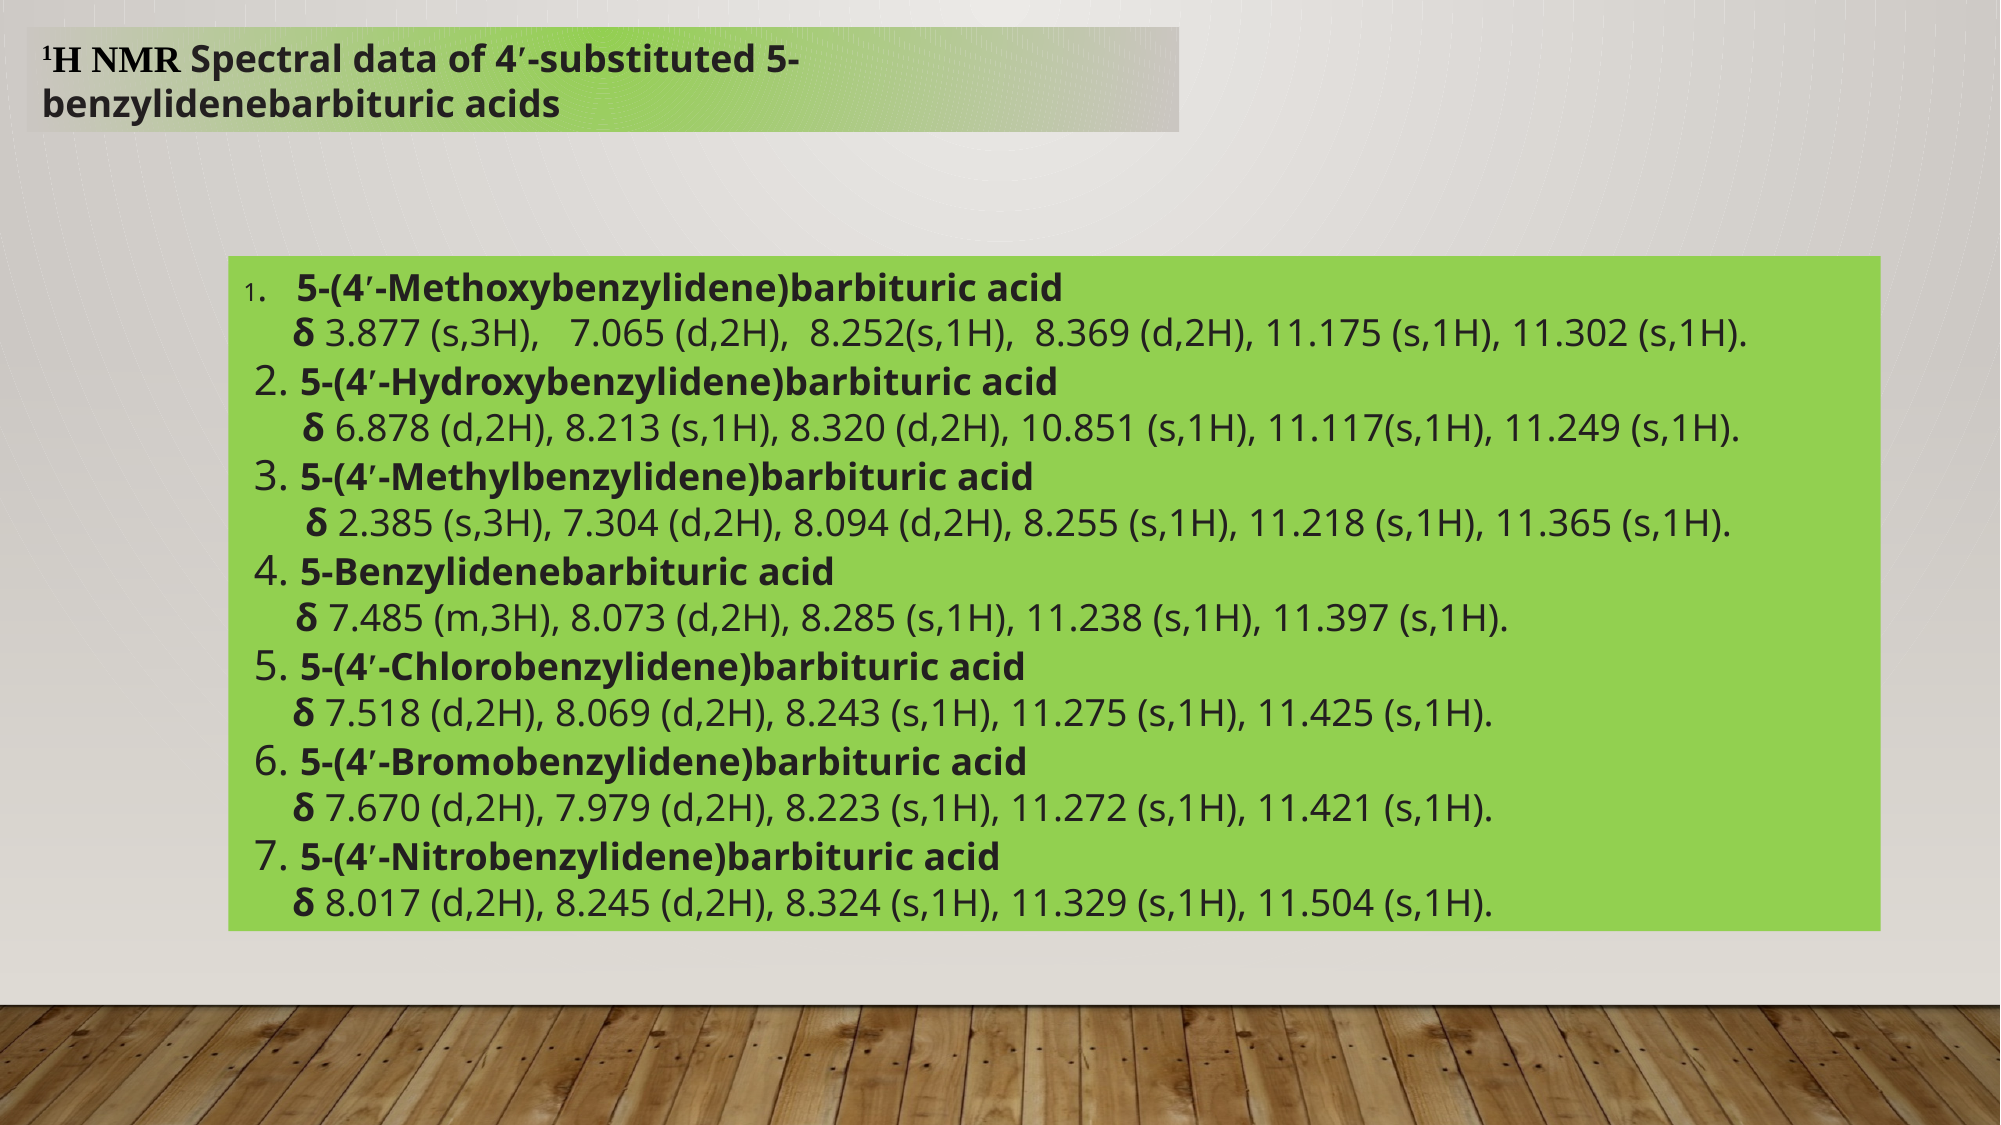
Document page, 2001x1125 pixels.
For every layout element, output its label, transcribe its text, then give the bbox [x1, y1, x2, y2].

text_box 1. 5-(4′-Methoxybenzylidene)barbituric acid δ 3.877 (s,3H), 7.065 (d,2H), 8.252(s,1H), 8.369 (d,2H), 11.175 (s,1H), 11.302 (s,1H). 2. 5-(4′-Hydroxybenzylidene)barbituric acid δ 6.878 (d,2H), 8.213 (s,1H), 8.320 (d,2H), 10.851 (s,1H), 11.117(s,1H), 11.249 (s,1H). 3. 5-(4′-Methylbenzylidene)barbituric acid δ 2.385 (s,3H), 7.304 (d,2H), 8.094 (d,2H), 8.255 (s,1H), 11.218 (s,1H), 11.365 (s,1H). 4. 5-Benzylidenebarbituric acid δ 7.485 (m,3H), 8.073 (d,2H), 8.285 (s,1H), 11.238 (s,1H), 11.397 (s,1H). 5. 5-(4′-Chlorobenzylidene)barbituric acid δ 7.518 (d,2H), 8.069 (d,2H), 8.243 (s,1H), 11.275 (s,1H), 11.425 (s,1H). 6. 5-(4′-Bromobenzylidene)barbituric acid δ 7.670 (d,2H), 7.979 (d,2H), 8.223 (s,1H), 11.272 (s,1H), 11.421 (s,1H). 7. 5-(4′-Nitrobenzylidene)barbituric acid δ 8.017 (d,2H), 8.245 (d,2H), 8.324 (s,1H), 11.329 (s,1H), 11.504 (s,1H). [228, 256, 1881, 932]
text_box 1H NMR Spectral data of 4′-substituted 5-benzylidenebarbituric acids [26, 27, 1180, 132]
picture [0, 1005, 2000, 1125]
